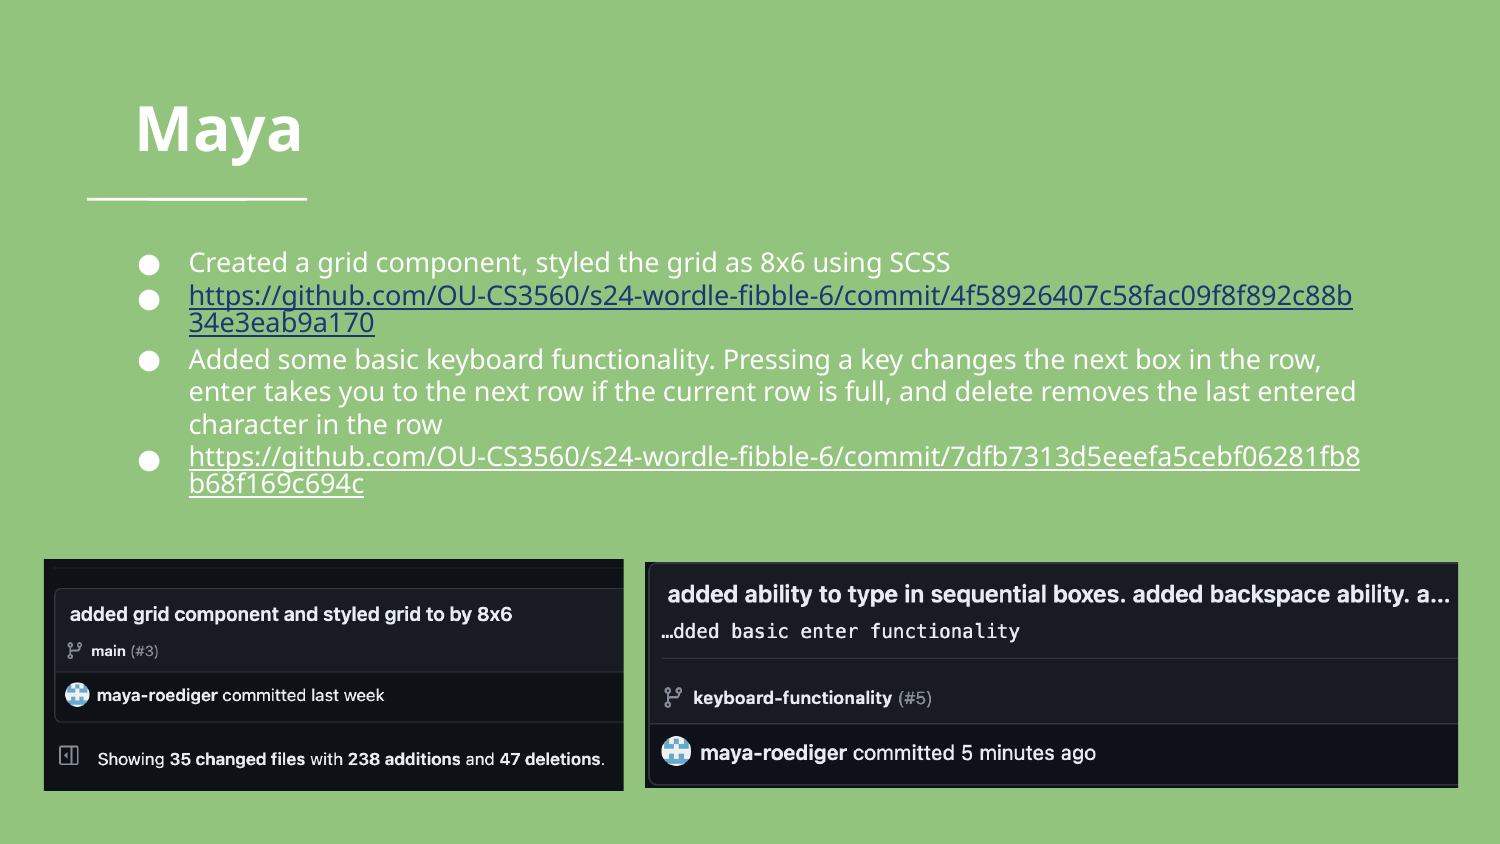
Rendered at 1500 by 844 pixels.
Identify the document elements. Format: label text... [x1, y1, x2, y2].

picture [43, 559, 624, 791]
title Maya [119, 74, 1381, 191]
text_box Created a grid component, styled the grid as 8x6 using SCSS https://github.com/OU-CS3560/s24-wordle-fibble-6/commit/4f58926407c58fac09f8f892c88b34e3eab9a170 Added some basic keyboard functionality. Pressing a key changes the next box in the row, enter takes you to the next row if the current row is full, and delete removes the last entered character in the row https://github.com/OU-CS3560/s24-wordle-fibble-6/commit/7dfb7313d5eeefa5cebf06281fb8b68f169c694c [98, 230, 1381, 775]
picture [644, 562, 1459, 788]
